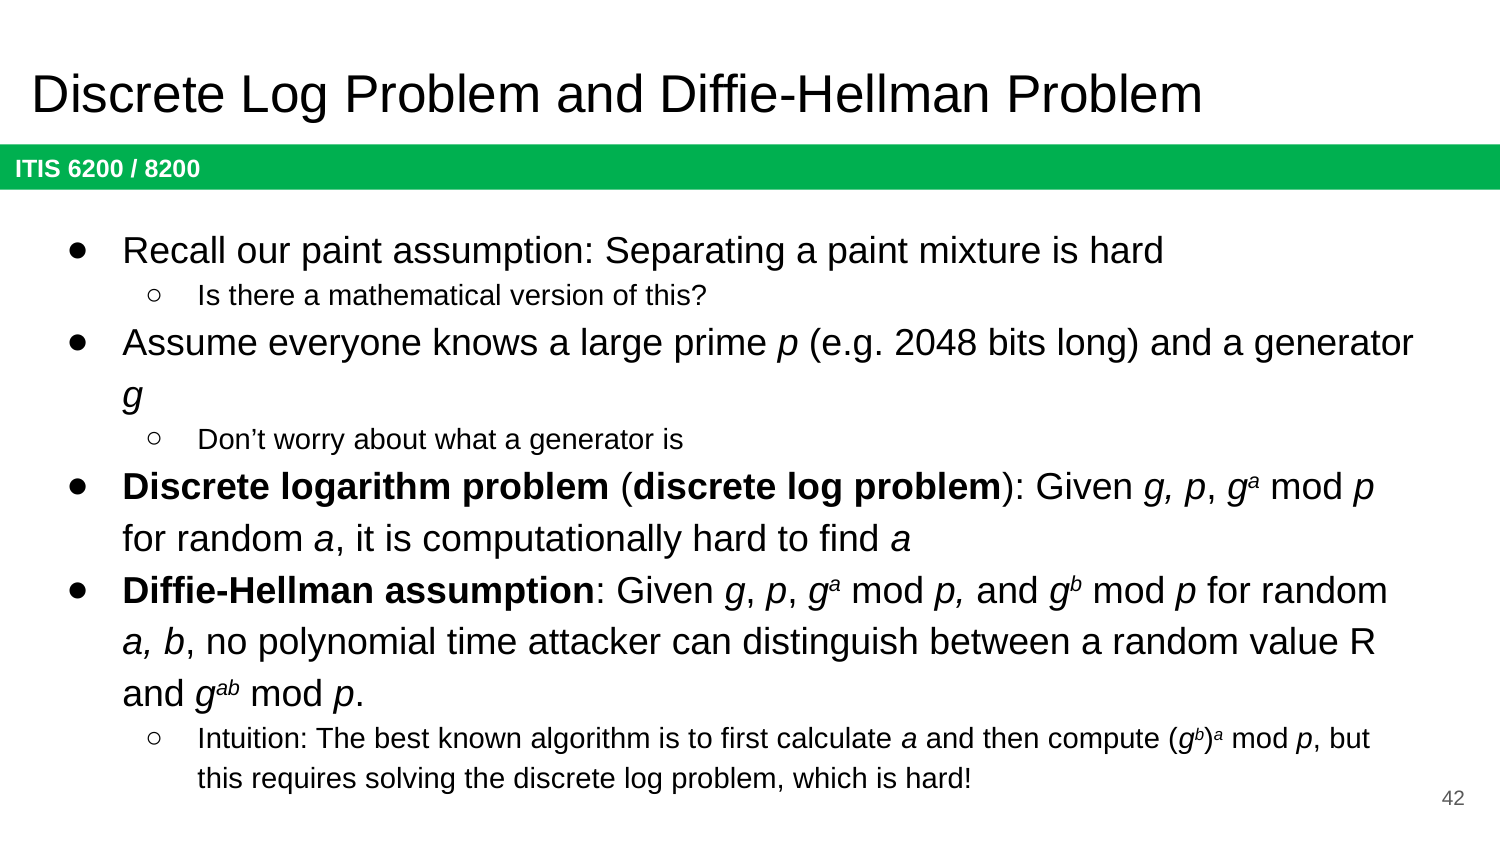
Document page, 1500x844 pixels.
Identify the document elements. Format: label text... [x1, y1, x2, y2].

title Discrete Log Problem and Diffie-Hellman Problem [16, 44, 1415, 139]
list Recall our paint assumption: Separating a paint mixture is hard Is there a mathematical version of this? Assume everyone knows a large prime p (e.g. 2048 bits long) and a generator g Don’t worry about what a generator is Discrete logarithm problem (discrete log problem): Given g, p, ga mod p for random a, it is computationally hard to find a Diffie-Hellman assumption: Given g, p, ga mod p, and gb mod p for random a, b, no polynomial time attacker can distinguish between a random value R and gab mod p. Intuition: The best known algorithm is to first calculate a and then compute (gb)a mod p, but this requires solving the discrete log problem, which is hard! [32, 204, 1431, 823]
slide_number 42 [1389, 764, 1480, 830]
